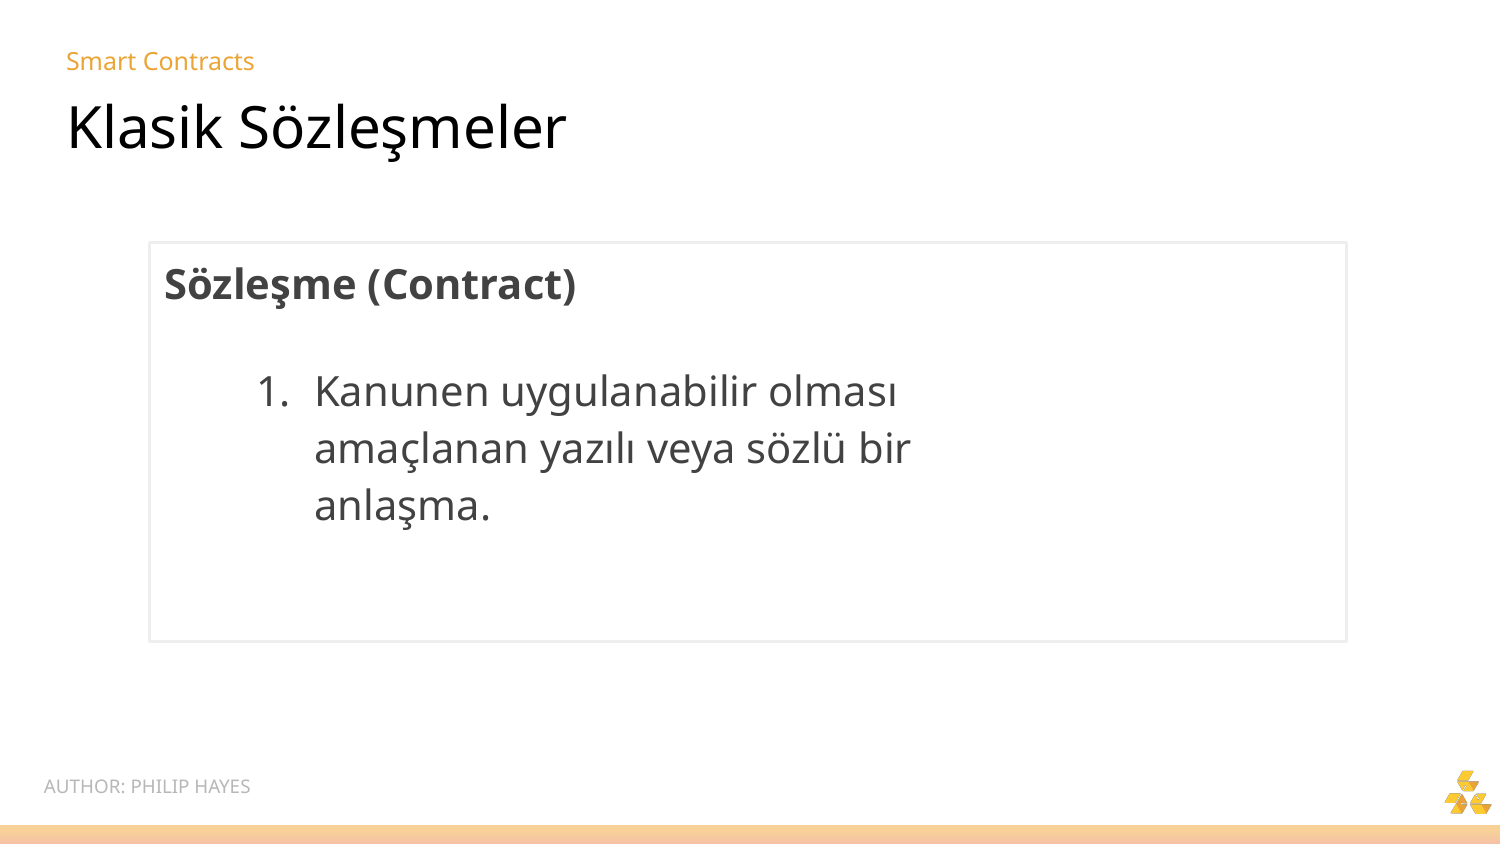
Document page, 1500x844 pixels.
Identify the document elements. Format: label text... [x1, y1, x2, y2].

title Klasik Sözleşmeler [51, 74, 921, 169]
list Sözleşme (Contract) Kanunen uygulanabilir olması amaçlanan yazılı veya sözlü bir anlaşma. [149, 242, 1347, 642]
text_box AUTHOR: PHILIP HAYES [38, 747, 369, 834]
picture [0, 825, 1500, 844]
picture [1444, 769, 1493, 818]
title Smart Contracts [51, 30, 1445, 96]
